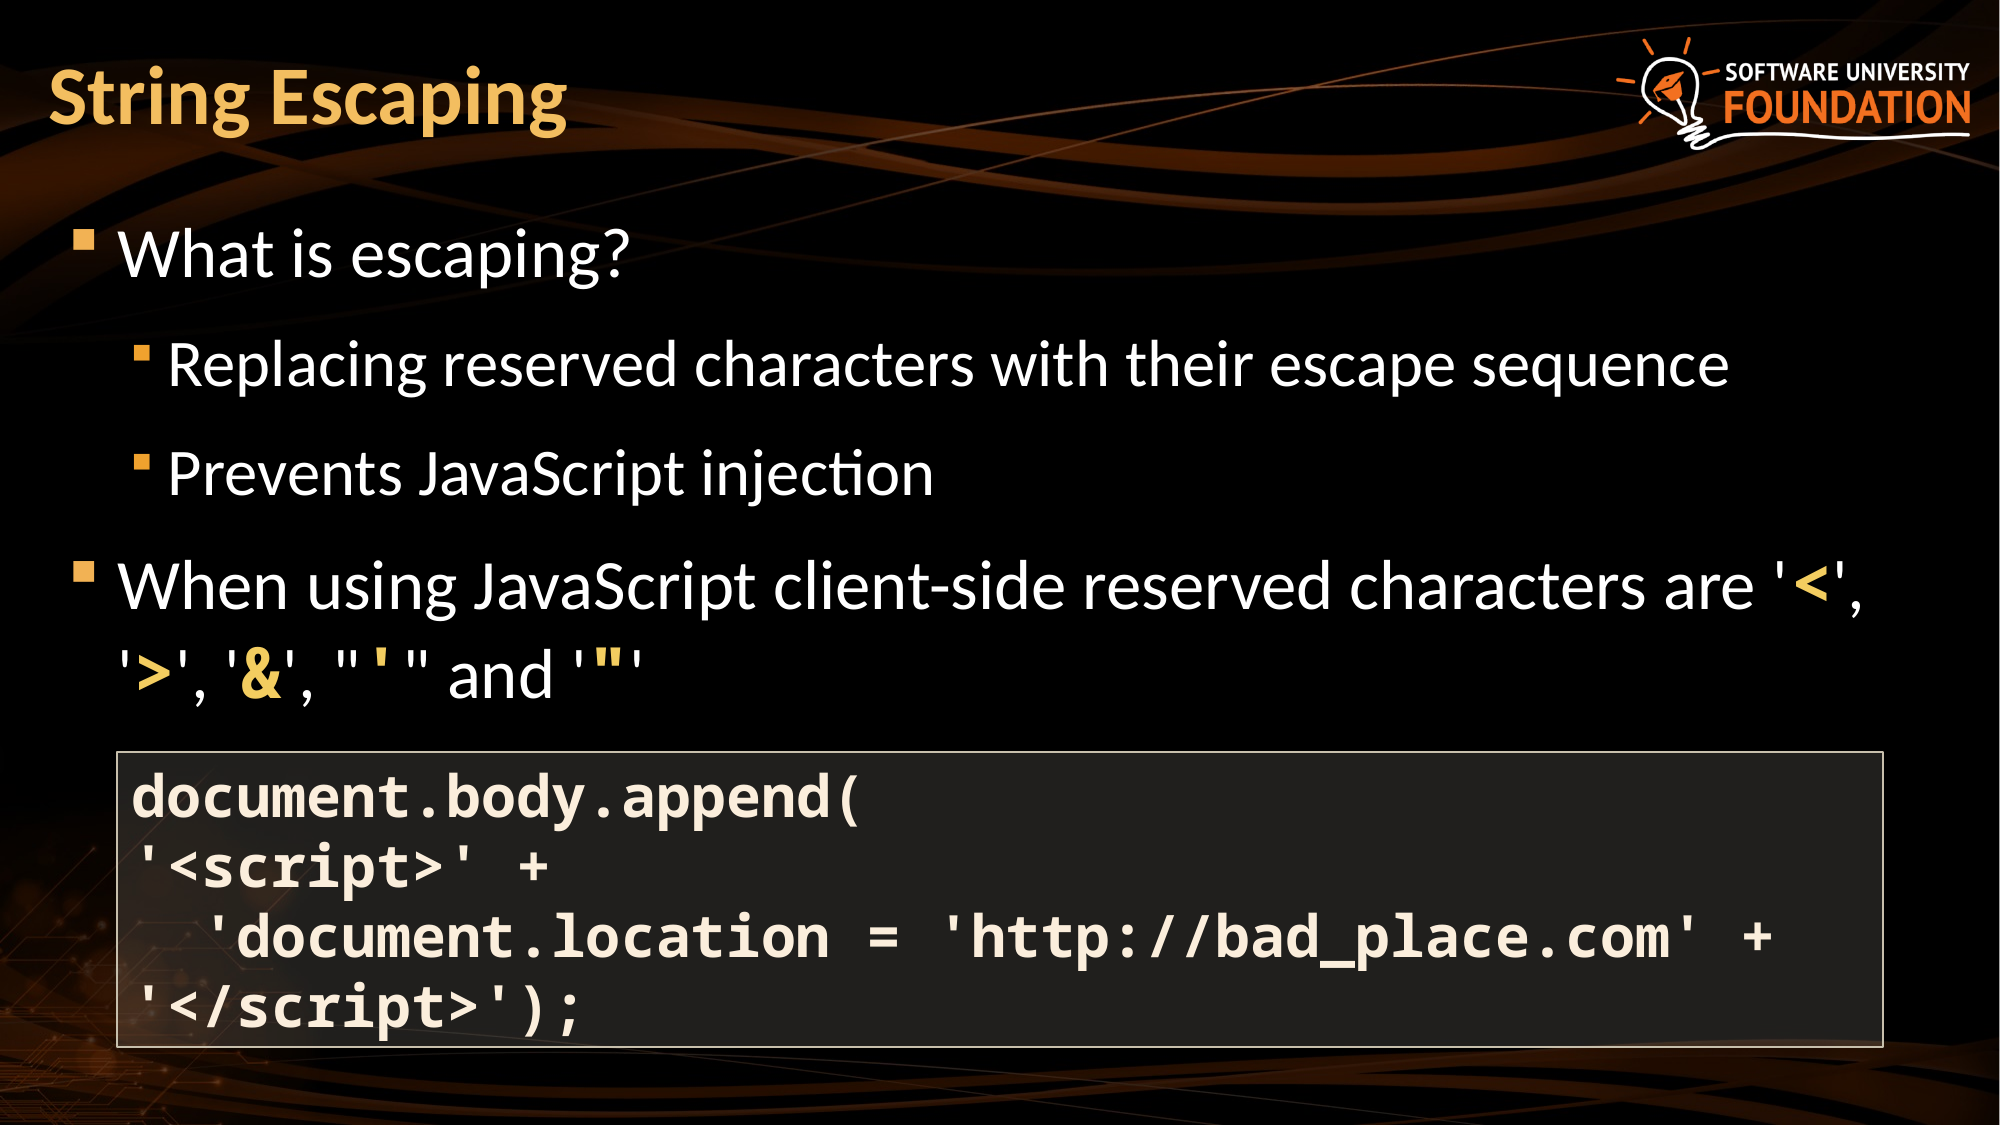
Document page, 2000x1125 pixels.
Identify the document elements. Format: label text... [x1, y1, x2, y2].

title String Escaping [30, 6, 1602, 189]
list What is escaping? Replacing reserved characters with their escape sequence Prevents JavaScript injection When using JavaScript client-side reserved characters are '<', '>', '&', "'" and '"' [49, 196, 1950, 775]
text_box document.body.append( '<script>' + 'document.location = 'http://bad_place.com' + '</script>'); [116, 752, 1883, 1047]
picture [0, 0, 2000, 1125]
